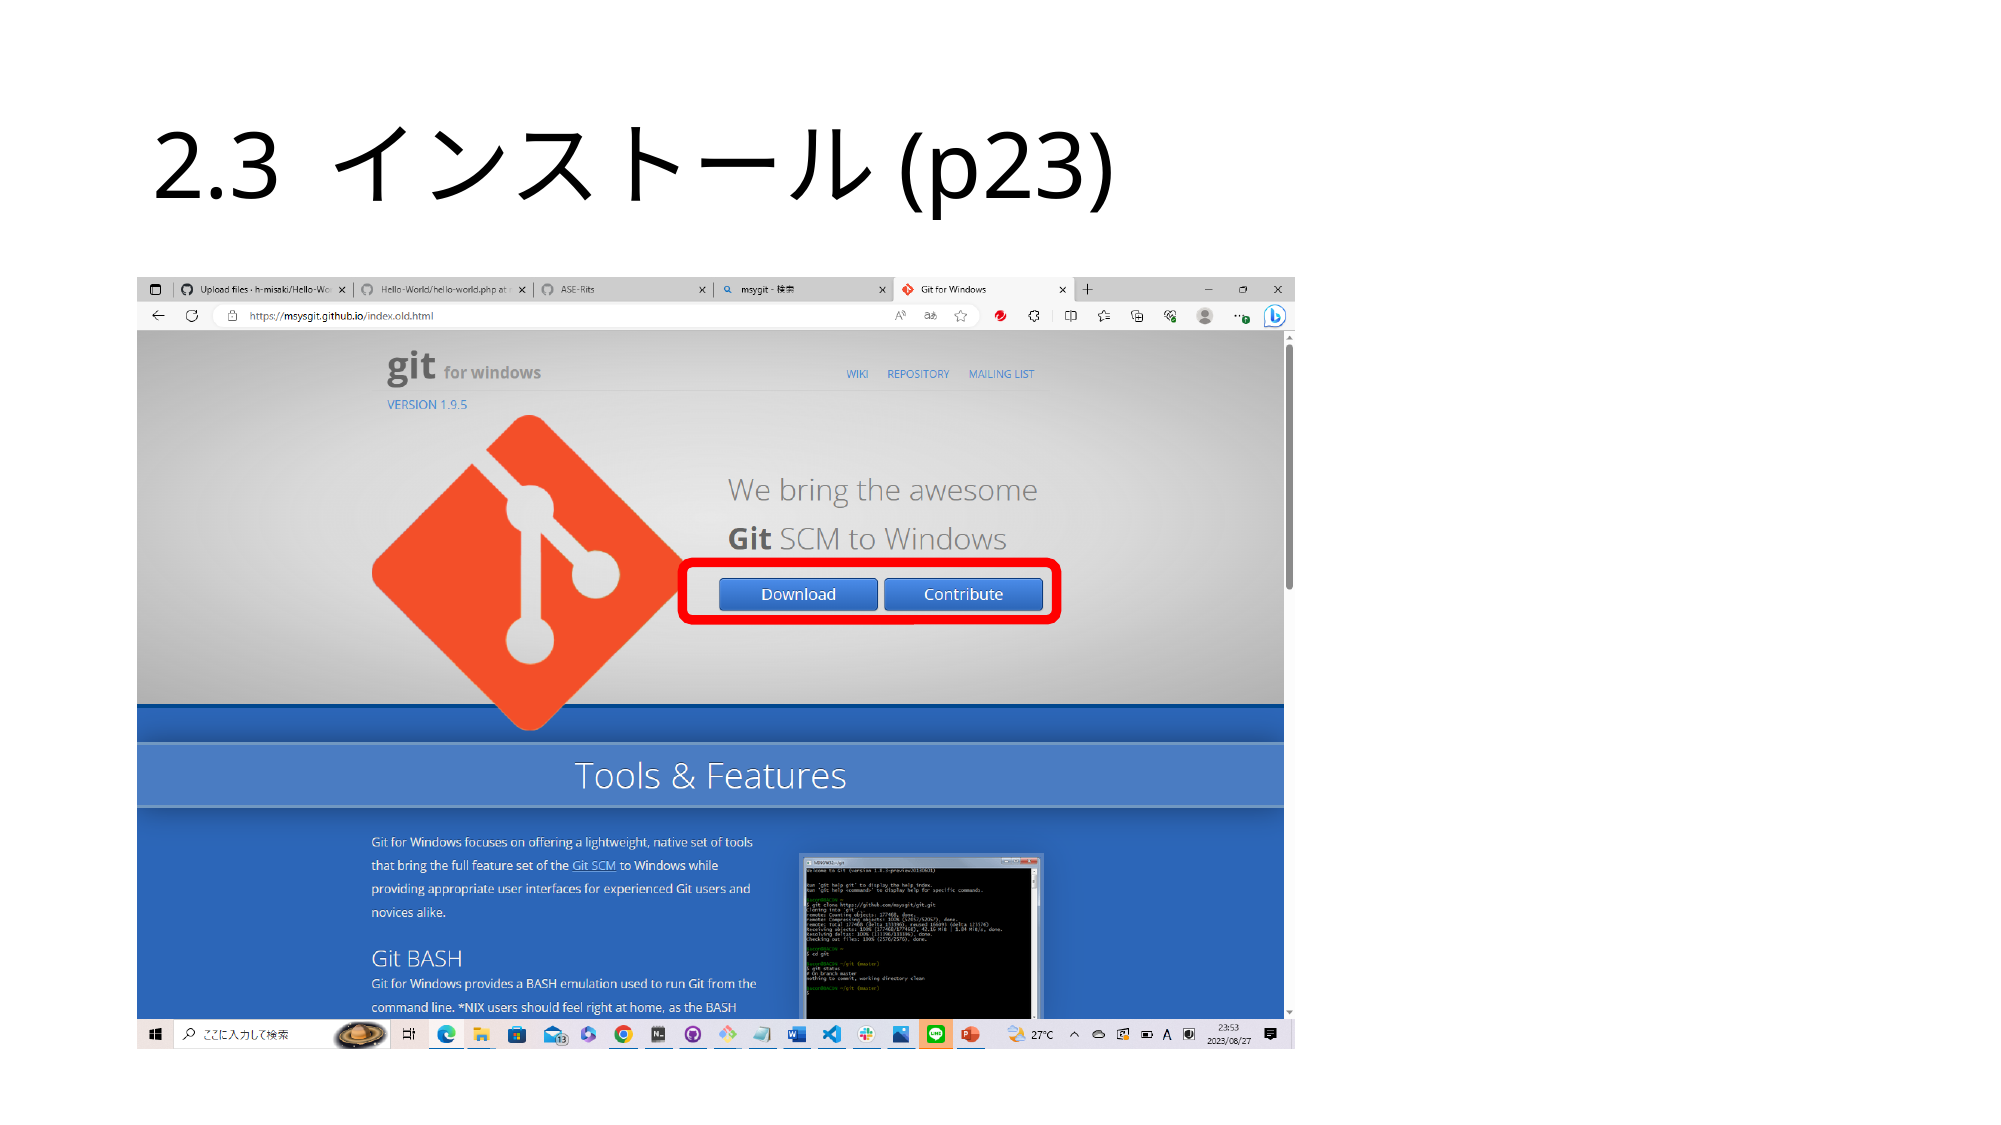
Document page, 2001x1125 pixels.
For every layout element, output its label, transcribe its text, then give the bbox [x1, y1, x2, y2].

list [137, 277, 1295, 1049]
title 2.3 インストール(p23) [137, 59, 1863, 278]
